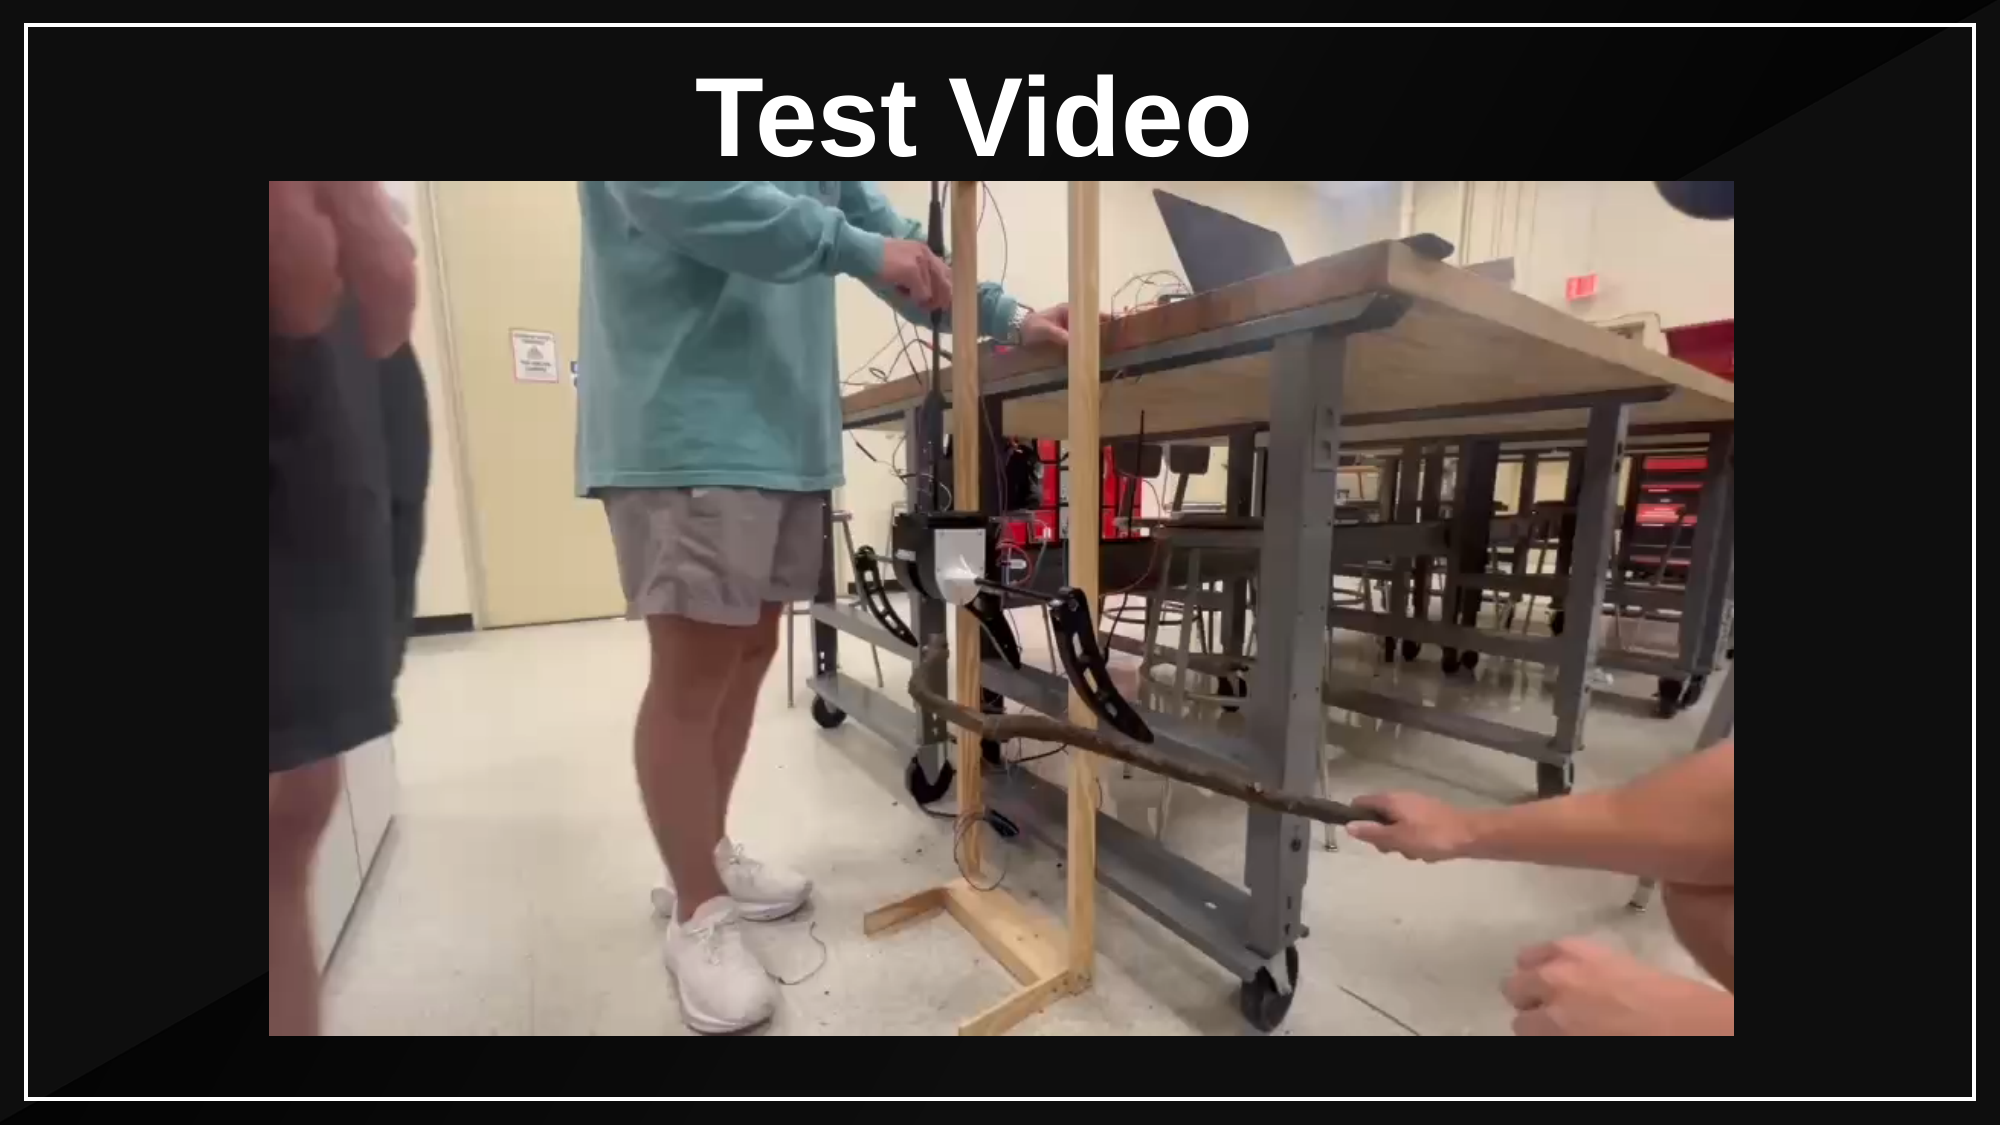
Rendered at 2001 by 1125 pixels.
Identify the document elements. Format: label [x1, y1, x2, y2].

text_box [268, 180, 1734, 1037]
picture [0, 0, 2000, 1125]
